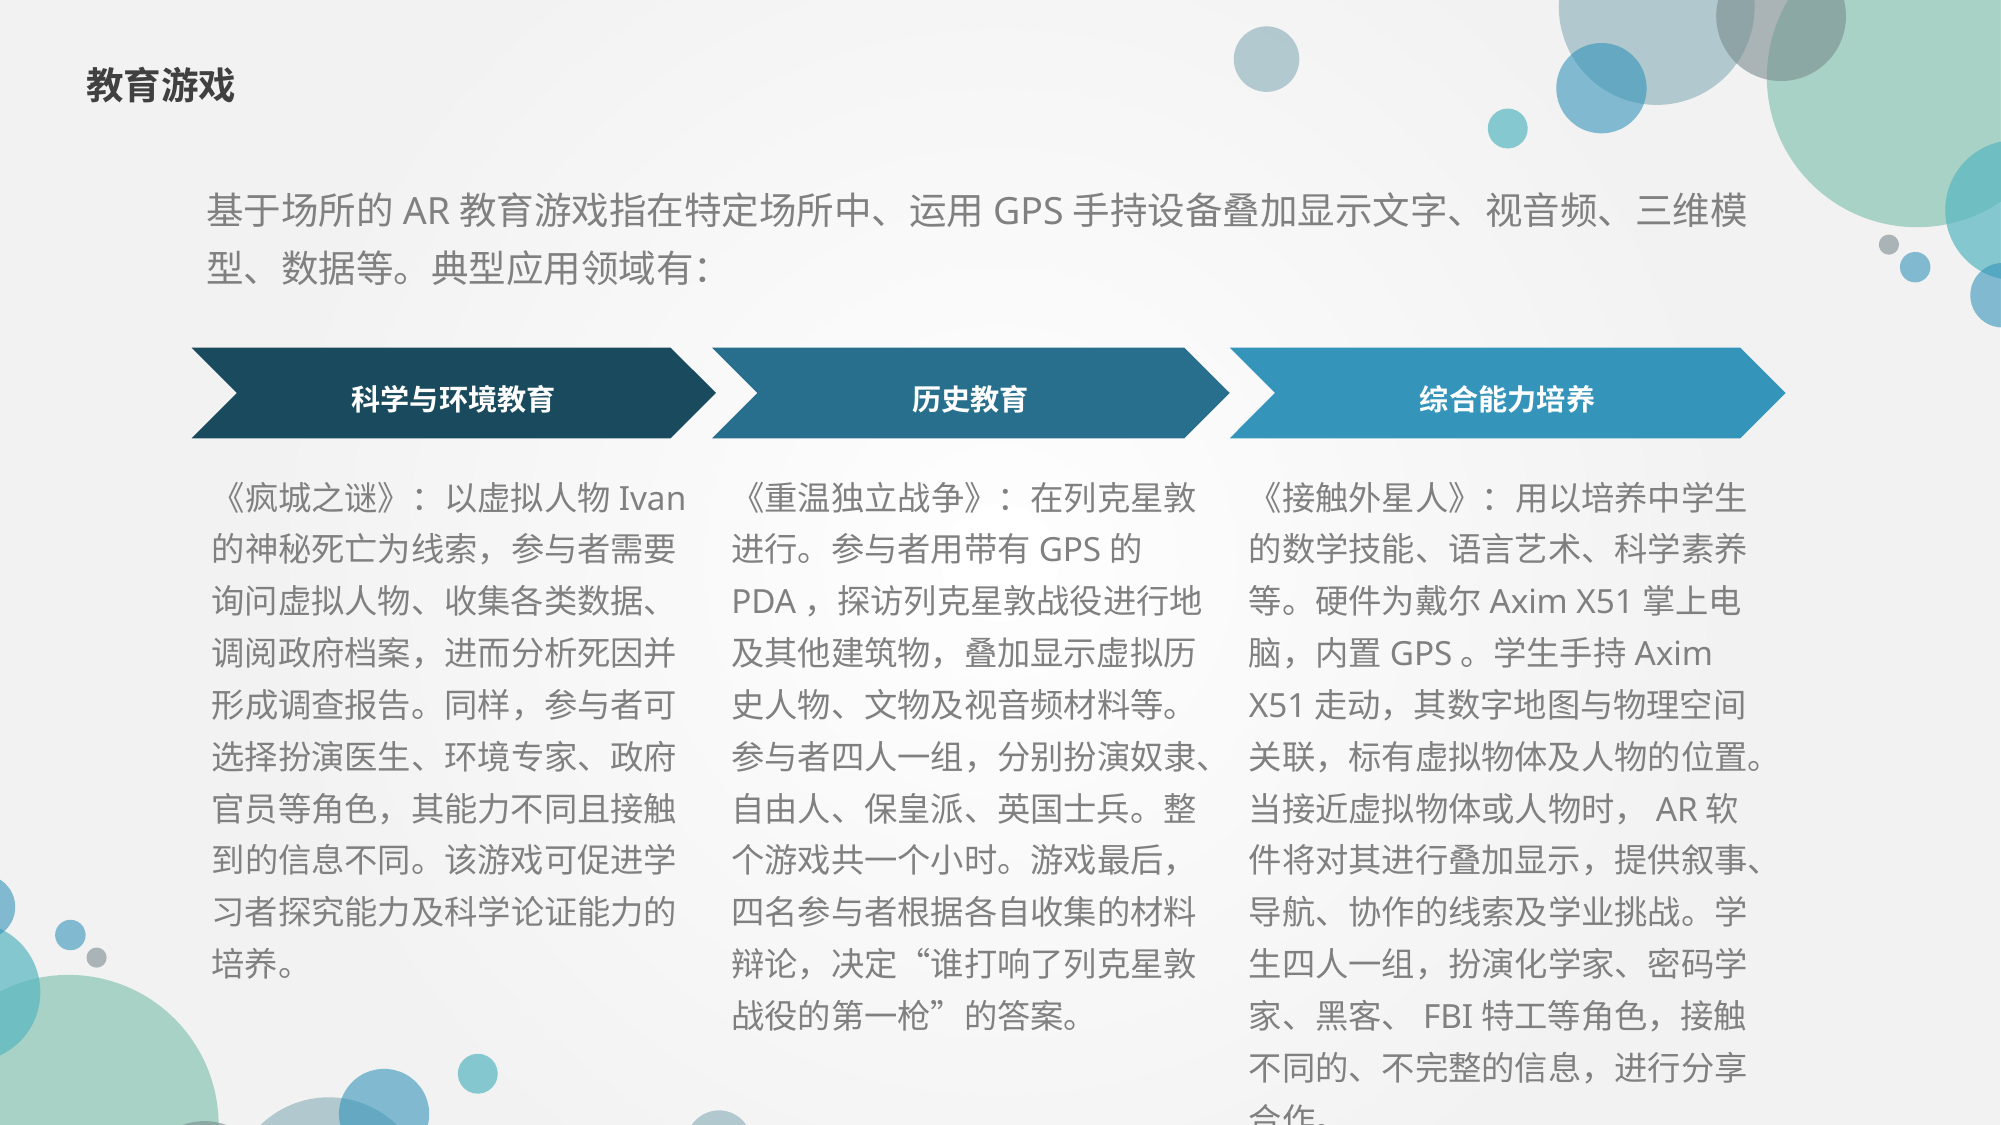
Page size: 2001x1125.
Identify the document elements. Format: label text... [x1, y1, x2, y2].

list 教育游戏 [71, 41, 630, 108]
text_box 历史教育 [709, 346, 1232, 440]
text_box 基于场所的AR教育游戏指在特定场所中、运用GPS手持设备叠加显示文字、视音频、三维模型、数据等。典型应用领域有： [191, 166, 1786, 270]
text_box 《重温独立战争》：在列克星敦进行。参与者用带有GPS的PDA，探访列克星敦战役进行地及其他建筑物，叠加显示虚拟历史人物、文物及视音频材料等。参与者四人一组，分别扮演奴隶、自由人、保皇派、英国士兵。整个游戏共一个小时。游戏最后，四名参与者根据各自收集的材料辩论，决定“谁打响了列克星敦战役的第一枪”的答案。 [716, 457, 1226, 639]
text_box 综合能力培养 [1227, 346, 1788, 440]
text_box 《接触外星人》：用以培养中学生的数学技能、语言艺术、科学素养等。硬件为戴尔Axim X51掌上电脑，内置GPS。学生手持Axim X51走动，其数字地图与物理空间关联，标有虚拟物体及人物的位置。当接近虚拟物体或人物时，AR软件将对其进行叠加显示，提供叙事、导航、协作的线索及学业挑战。学生四人一组，扮演化学家、密码学家、黑客、FBI特工等角色，接触不同的、不完整的信息，进行分享合作。 [1234, 457, 1781, 639]
text_box 《疯城之谜》：以虚拟人物Ivan的神秘死亡为线索，参与者需要询问虚拟人物、收集各类数据、调阅政府档案，进而分析死因并形成调查报告。同样，参与者可选择扮演医生、环境专家、政府官员等角色，其能力不同且接触到的信息不同。该游戏可促进学习者探究能力及科学论证能力的培养。 [197, 457, 712, 639]
text_box 科学与环境教育 [189, 346, 718, 440]
